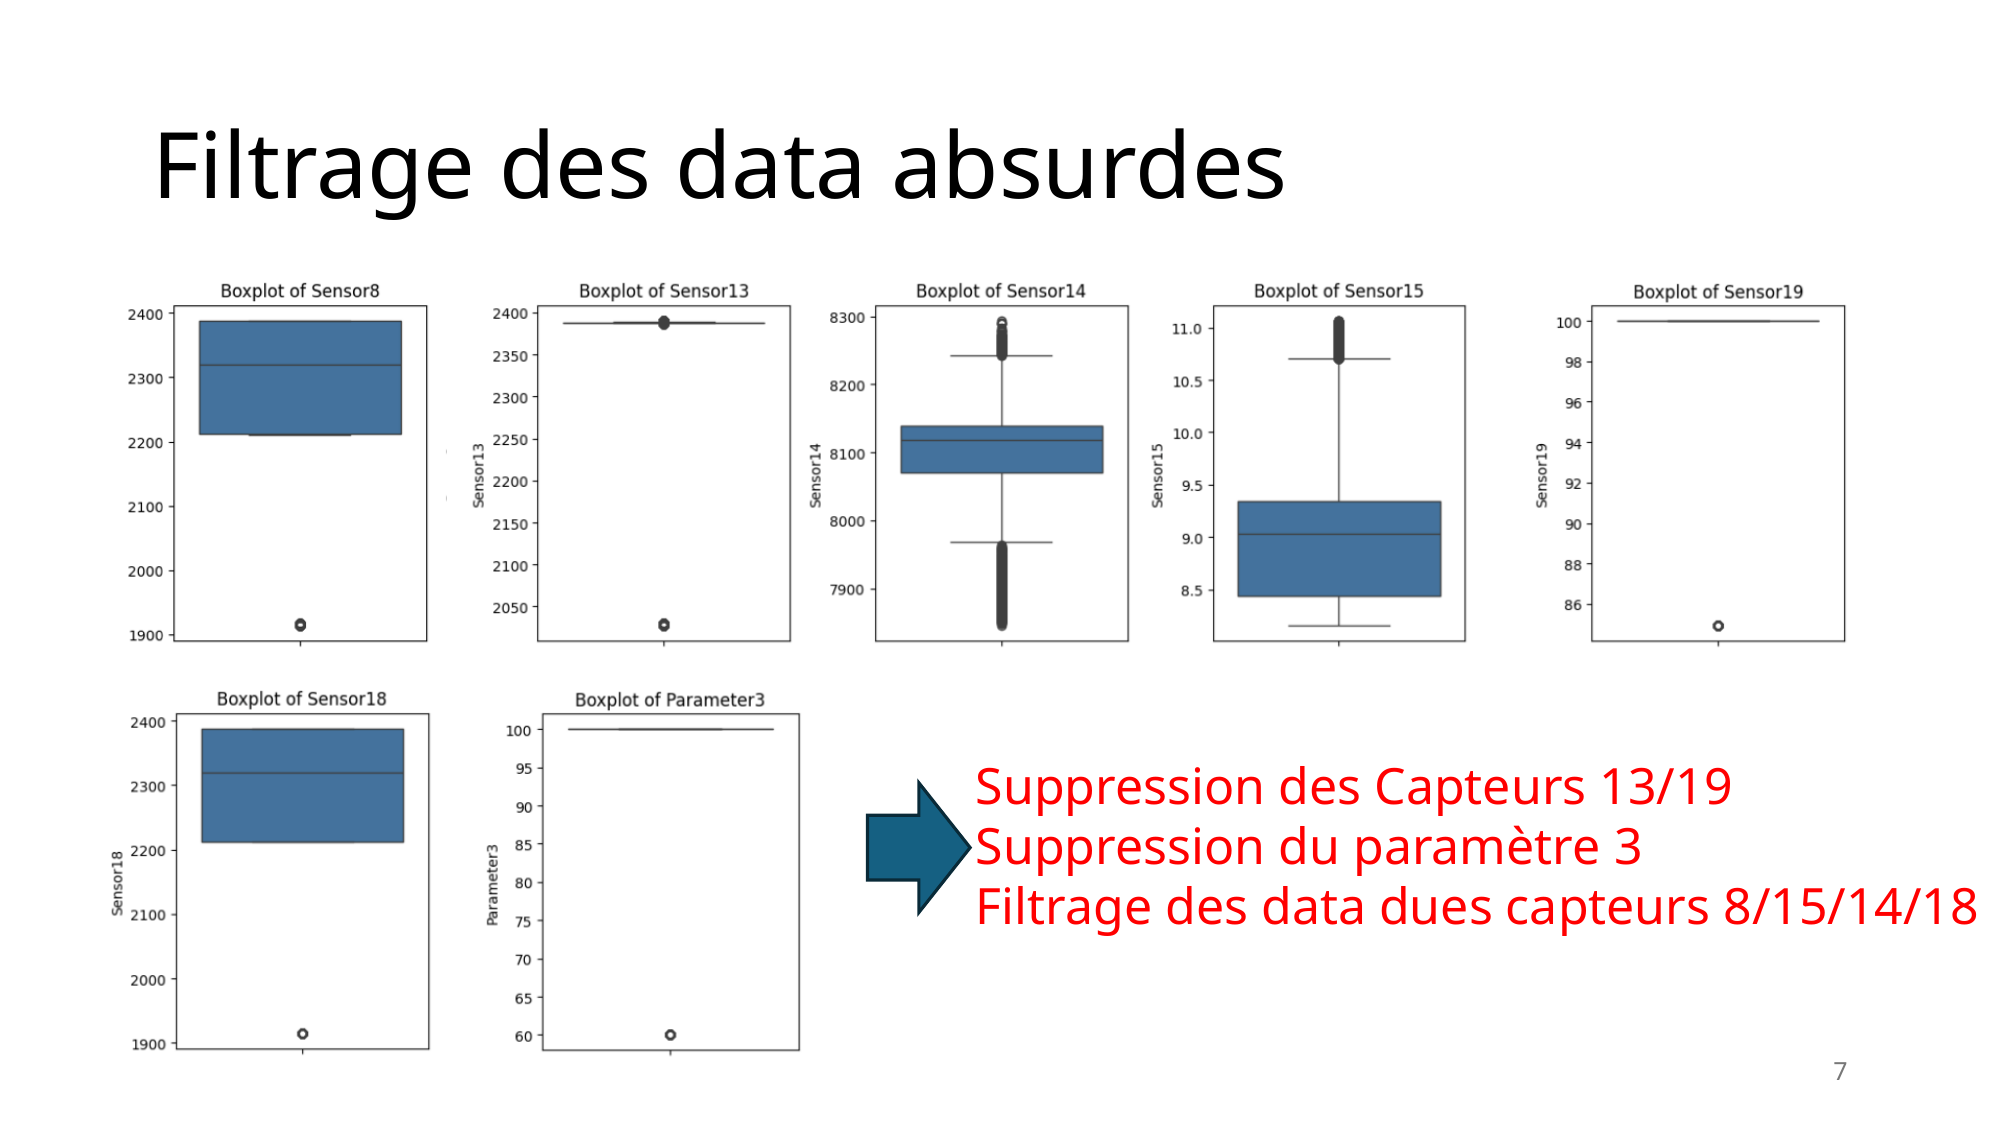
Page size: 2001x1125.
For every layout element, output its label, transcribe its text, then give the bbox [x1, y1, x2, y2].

picture [480, 686, 819, 1067]
picture [462, 276, 1478, 655]
picture [106, 687, 448, 1066]
text_box Suppression des Capteurs 13/19 Suppression du paramètre 3 Filtrage des data dues capteurs 8/15/14/18 [961, 747, 1994, 942]
title Filtrage des data absurdes [137, 59, 1863, 278]
picture [1514, 278, 1868, 655]
slide_number 7 [1412, 1042, 1863, 1103]
picture [121, 276, 448, 655]
text_box [865, 778, 961, 918]
